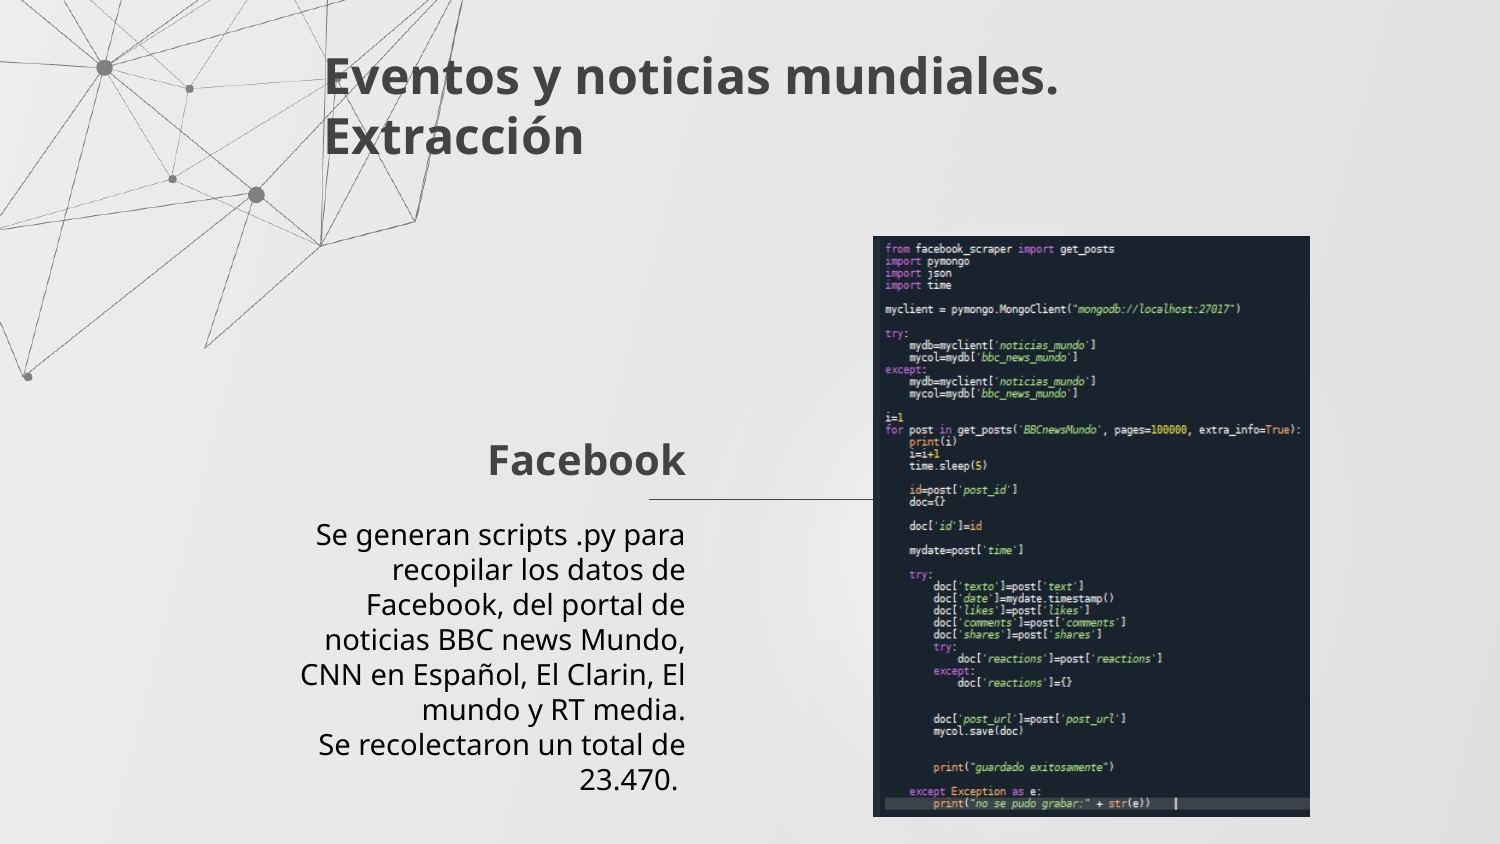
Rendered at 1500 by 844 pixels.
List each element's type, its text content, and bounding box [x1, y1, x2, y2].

title Facebook [262, 161, 702, 499]
picture [0, 0, 1500, 844]
title Eventos y noticias mundiales. Extracción [309, 29, 1165, 183]
subtitle Se generan scripts .py para recopilar los datos de Facebook, del portal de noticias BBC news Mundo, CNN en Español, El Clarin, El mundo y RT media. Se recolectaron un total de 23.470. [273, 501, 702, 795]
